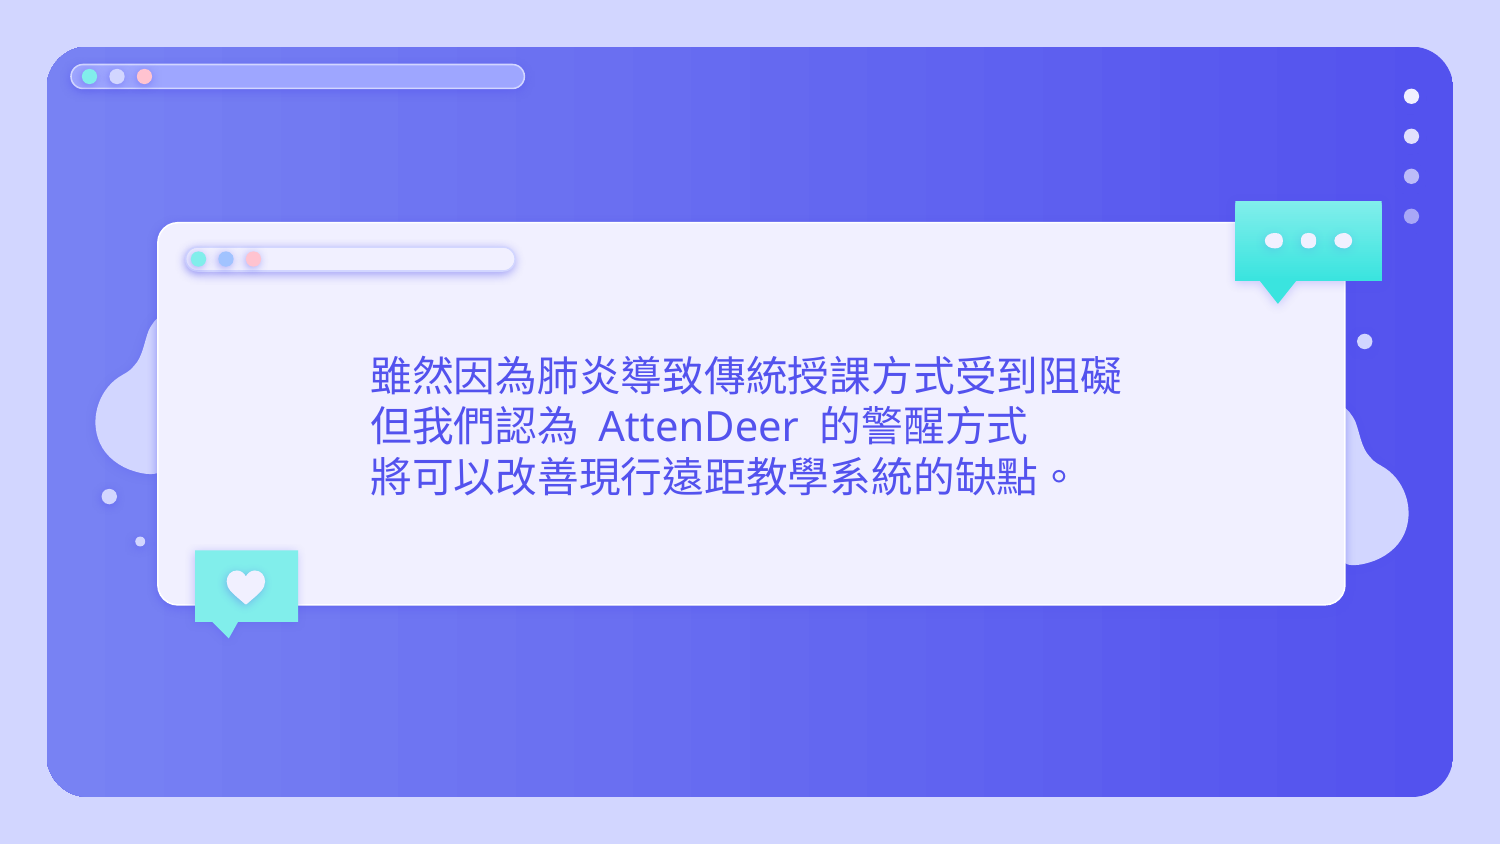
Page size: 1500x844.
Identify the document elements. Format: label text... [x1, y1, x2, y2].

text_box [194, 550, 299, 623]
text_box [1235, 200, 1382, 281]
text_box [1356, 333, 1373, 350]
text_box [1351, 414, 1409, 566]
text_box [185, 246, 516, 272]
text_box [101, 488, 118, 505]
text_box [135, 536, 146, 547]
subtitle 雖然因為肺炎導致傳統授課方式受到阻礙 但我們認為 AttenDeer 的警醒方式 將可以改善現行遠距教學系統的缺點。 [355, 304, 1149, 547]
text_box [157, 222, 1345, 605]
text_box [1347, 409, 1351, 566]
text_box [95, 327, 150, 475]
